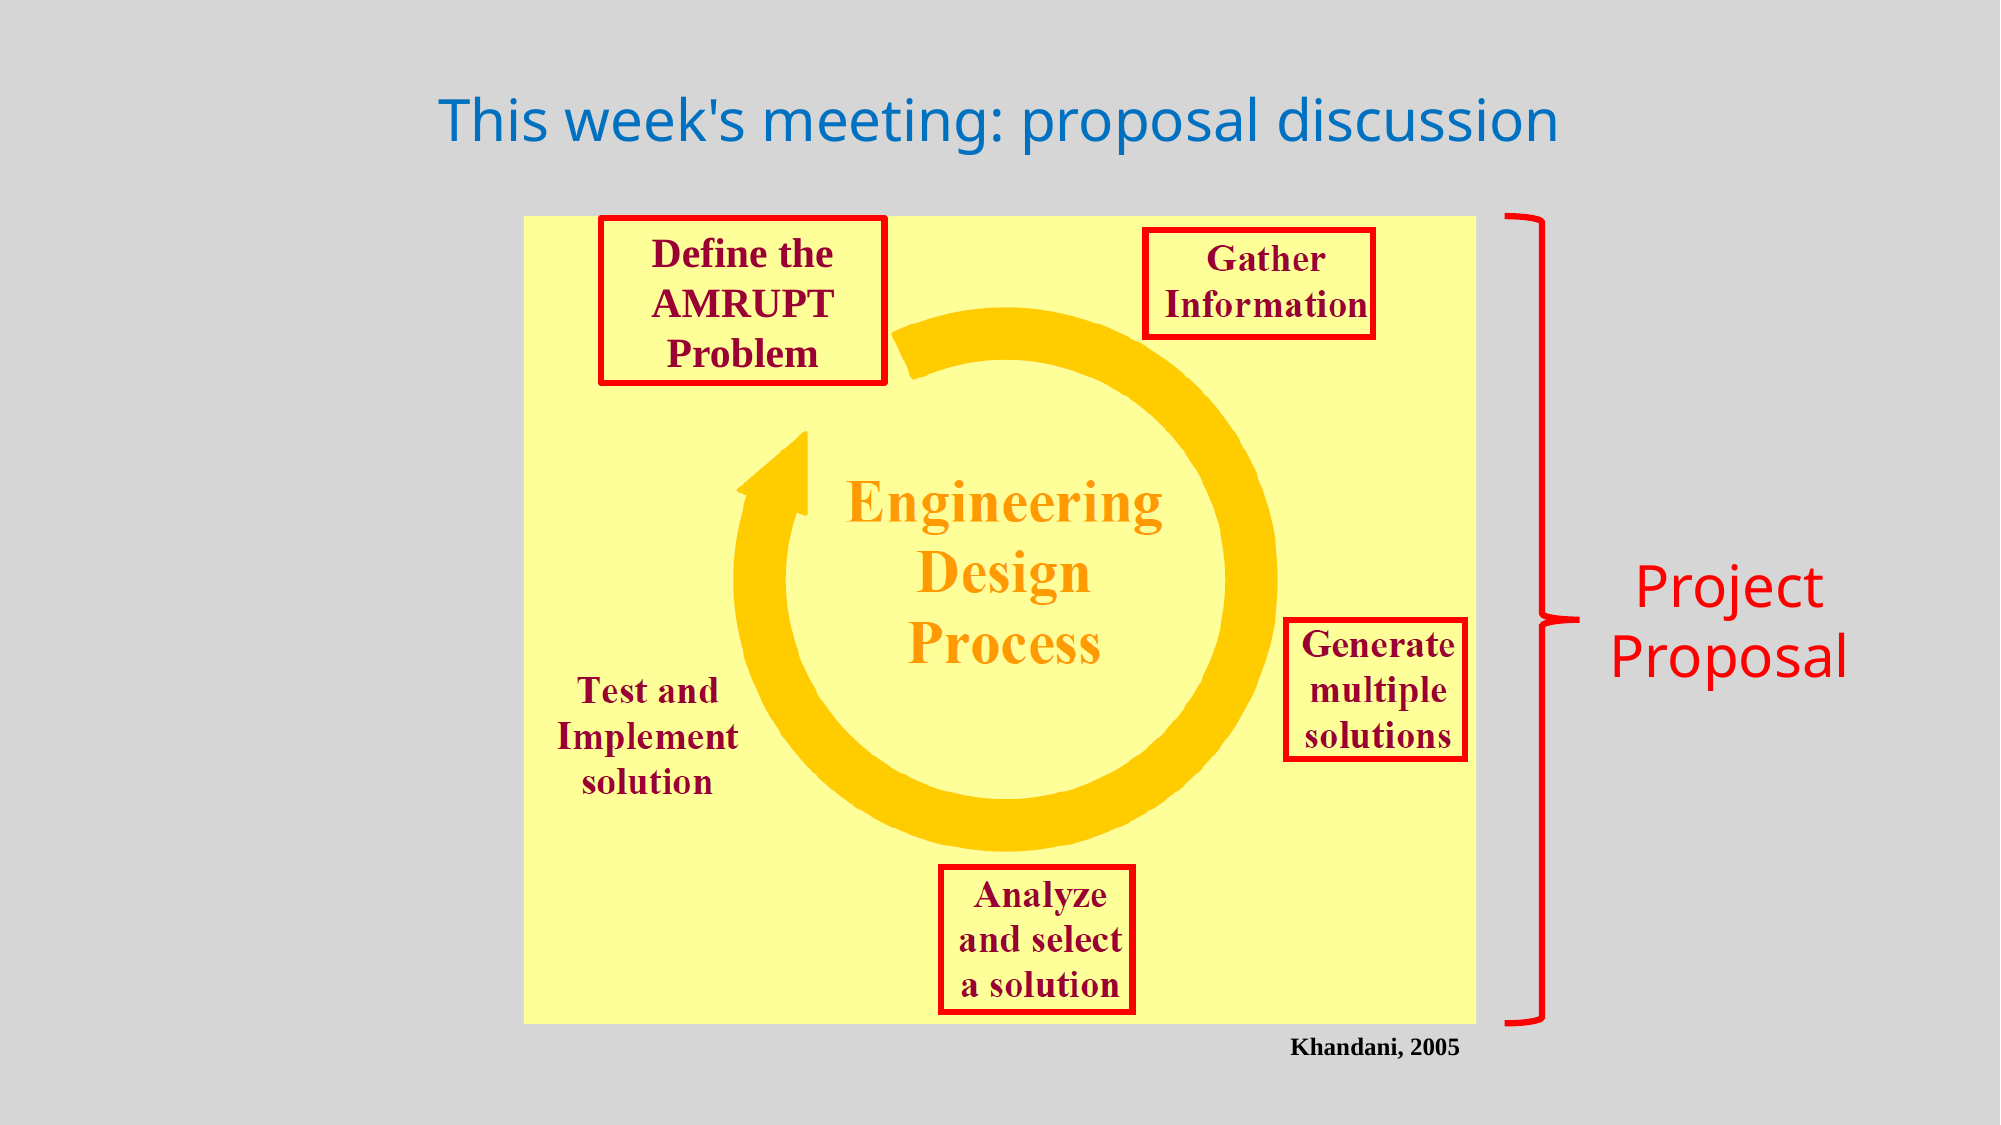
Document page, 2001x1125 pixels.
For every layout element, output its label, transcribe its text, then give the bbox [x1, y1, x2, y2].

picture [523, 216, 1477, 1024]
text_box Project Proposal [1594, 541, 1865, 697]
text_box This week's meeting: proposal discussion [270, 75, 1730, 161]
text_box Khandani, 2005 [1275, 1024, 1476, 1069]
text_box [1504, 215, 1580, 1024]
